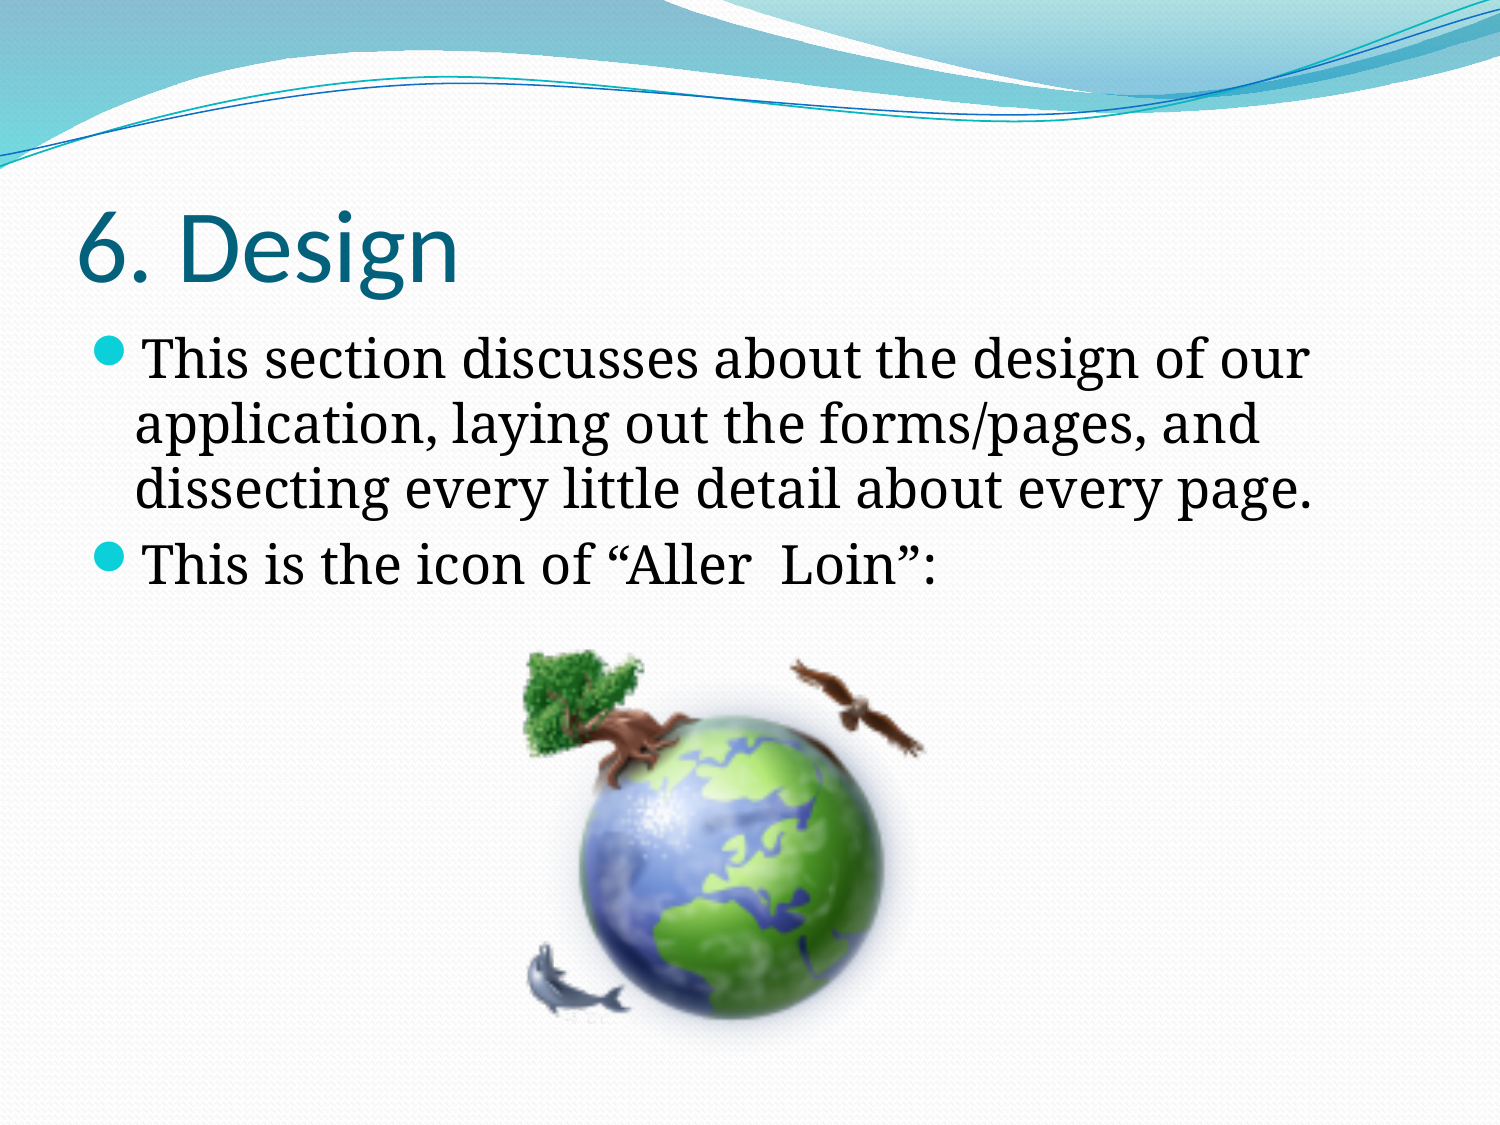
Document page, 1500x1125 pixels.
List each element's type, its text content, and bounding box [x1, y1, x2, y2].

picture [515, 647, 931, 1063]
list This section discusses about the design of our application, laying out the forms/pages, and dissecting every little detail about every page. This is the icon of “Aller Loin”: [75, 317, 1500, 1125]
title 6. Design [75, 115, 1425, 303]
